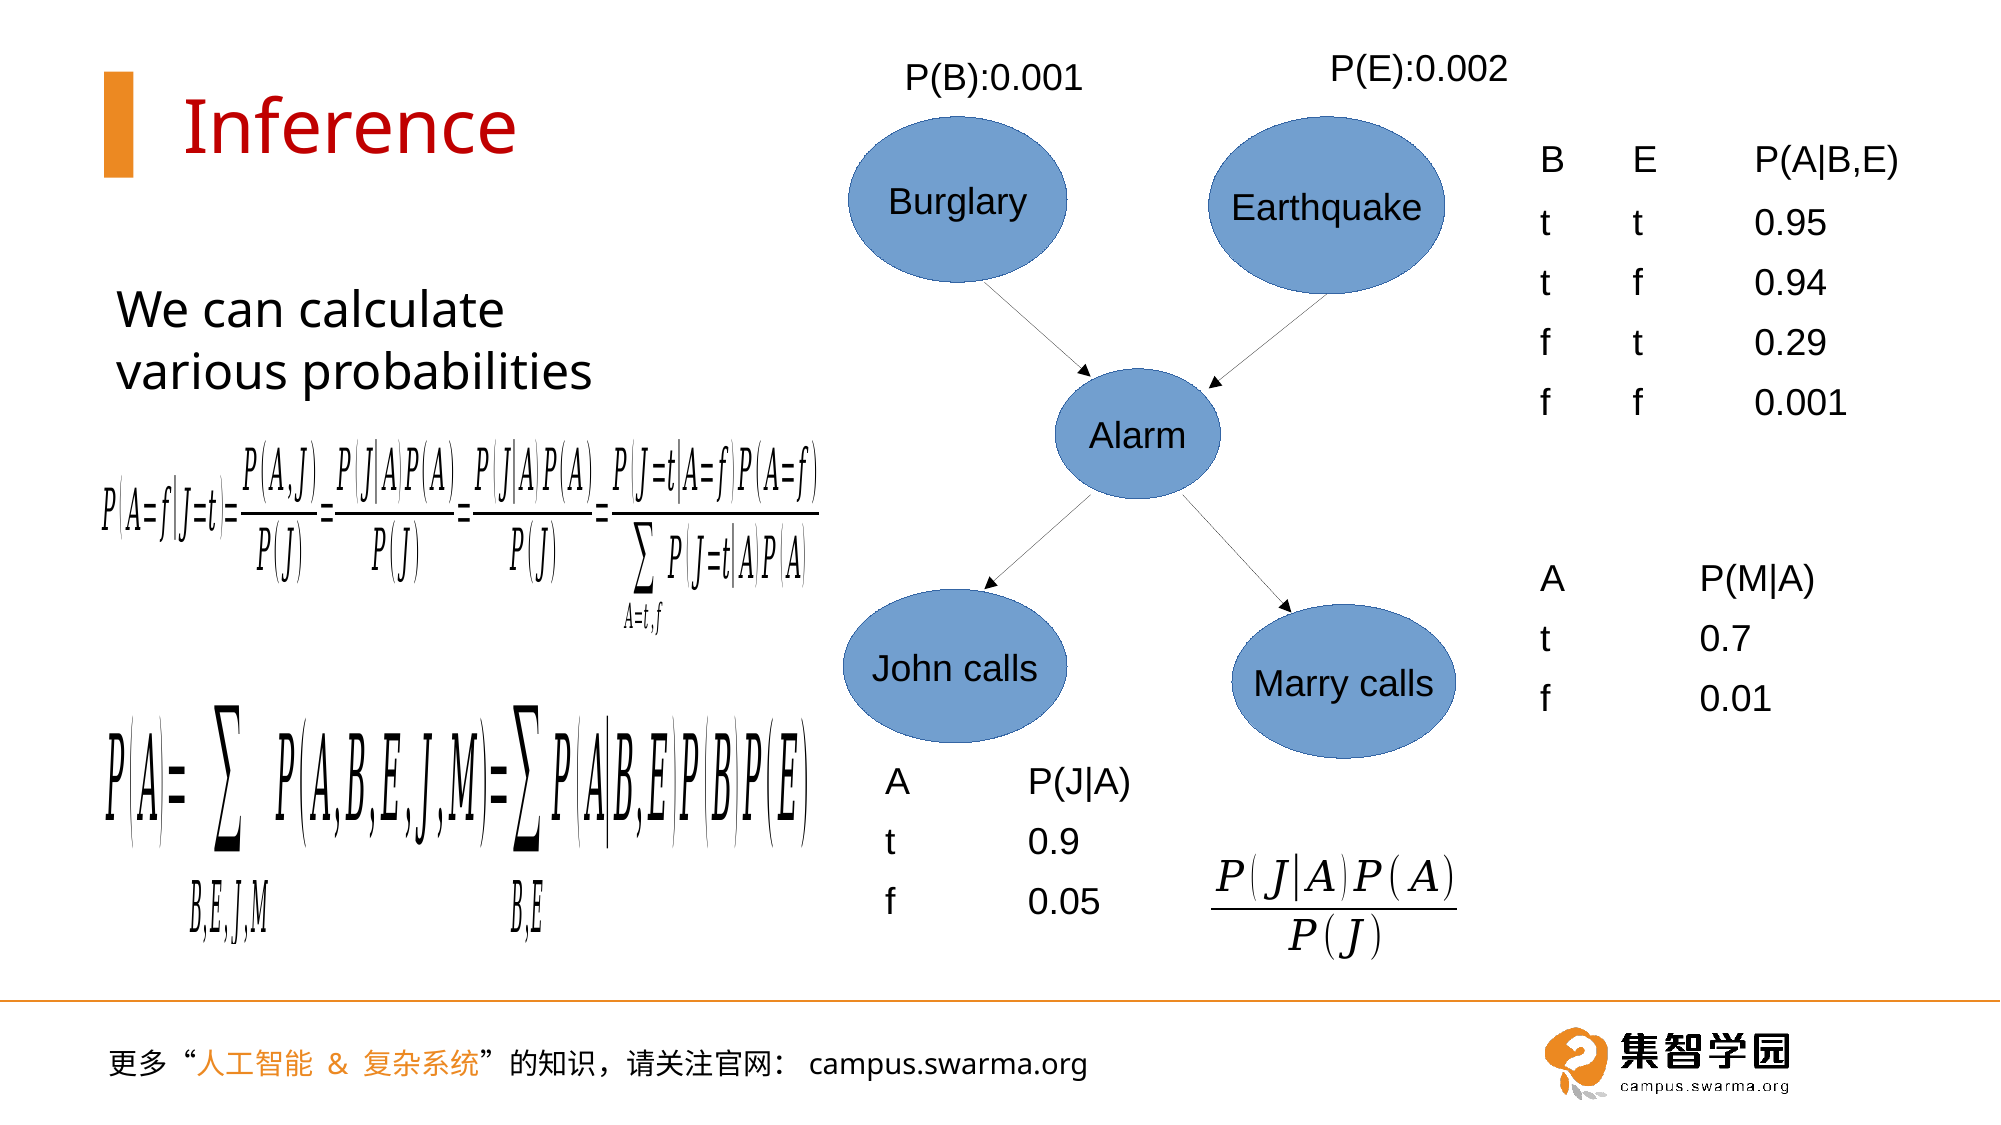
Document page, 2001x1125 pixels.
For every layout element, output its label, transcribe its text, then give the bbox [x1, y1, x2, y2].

table_cell f [1618, 254, 1739, 314]
table_cell 0.29 [1739, 314, 1951, 374]
text_box P(E):0.002 [1315, 36, 1564, 94]
text_box 更多“人工智能 & 复杂系统”的知识，请关注官网：campus.swarma.org [94, 1038, 1273, 1088]
text_box [984, 282, 1091, 377]
text_box Earthquake [1208, 116, 1445, 294]
table_header P(M|A) [1685, 550, 1875, 610]
table_header E [1618, 131, 1739, 194]
text_box [1208, 293, 1327, 389]
picture [1527, 963, 1811, 1125]
table_cell t [1525, 194, 1618, 254]
text_box [103, 70, 135, 179]
table_cell 0.94 [1739, 254, 1951, 314]
table_cell 0.001 [1739, 374, 1951, 434]
table_header P(A|B,E) [1739, 131, 1951, 194]
table_cell t [1618, 194, 1739, 254]
text_box Marry calls [1231, 604, 1456, 759]
table_cell t [1618, 314, 1739, 374]
text_box Burglary [848, 116, 1068, 283]
text_box Alarm [1055, 368, 1221, 499]
table_cell f [1525, 314, 1618, 374]
table_cell f [870, 873, 1013, 933]
text_box [984, 494, 1091, 590]
table_header P(J|A) [1013, 753, 1156, 813]
text_box [1182, 494, 1292, 613]
table_cell f [1525, 670, 1685, 730]
table_cell f [1525, 374, 1618, 434]
text_box John calls [843, 589, 1068, 743]
table_cell t [870, 813, 1013, 873]
table_cell t [1525, 254, 1618, 314]
text_box We can calculate various probabilities [101, 246, 690, 434]
table_header A [1525, 550, 1685, 610]
text_box P(B):0.001 [889, 45, 1138, 103]
table_cell 0.01 [1685, 670, 1875, 730]
table_cell 0.7 [1685, 610, 1875, 670]
table_cell f [1618, 374, 1739, 434]
table_header B [1525, 131, 1618, 194]
table_cell 0.9 [1013, 813, 1156, 873]
table_cell 0.95 [1739, 194, 1951, 254]
table_header A [870, 753, 1013, 813]
table_cell 0.05 [1013, 873, 1156, 933]
text_box Inference [168, 71, 2000, 177]
table_cell t [1525, 610, 1685, 670]
